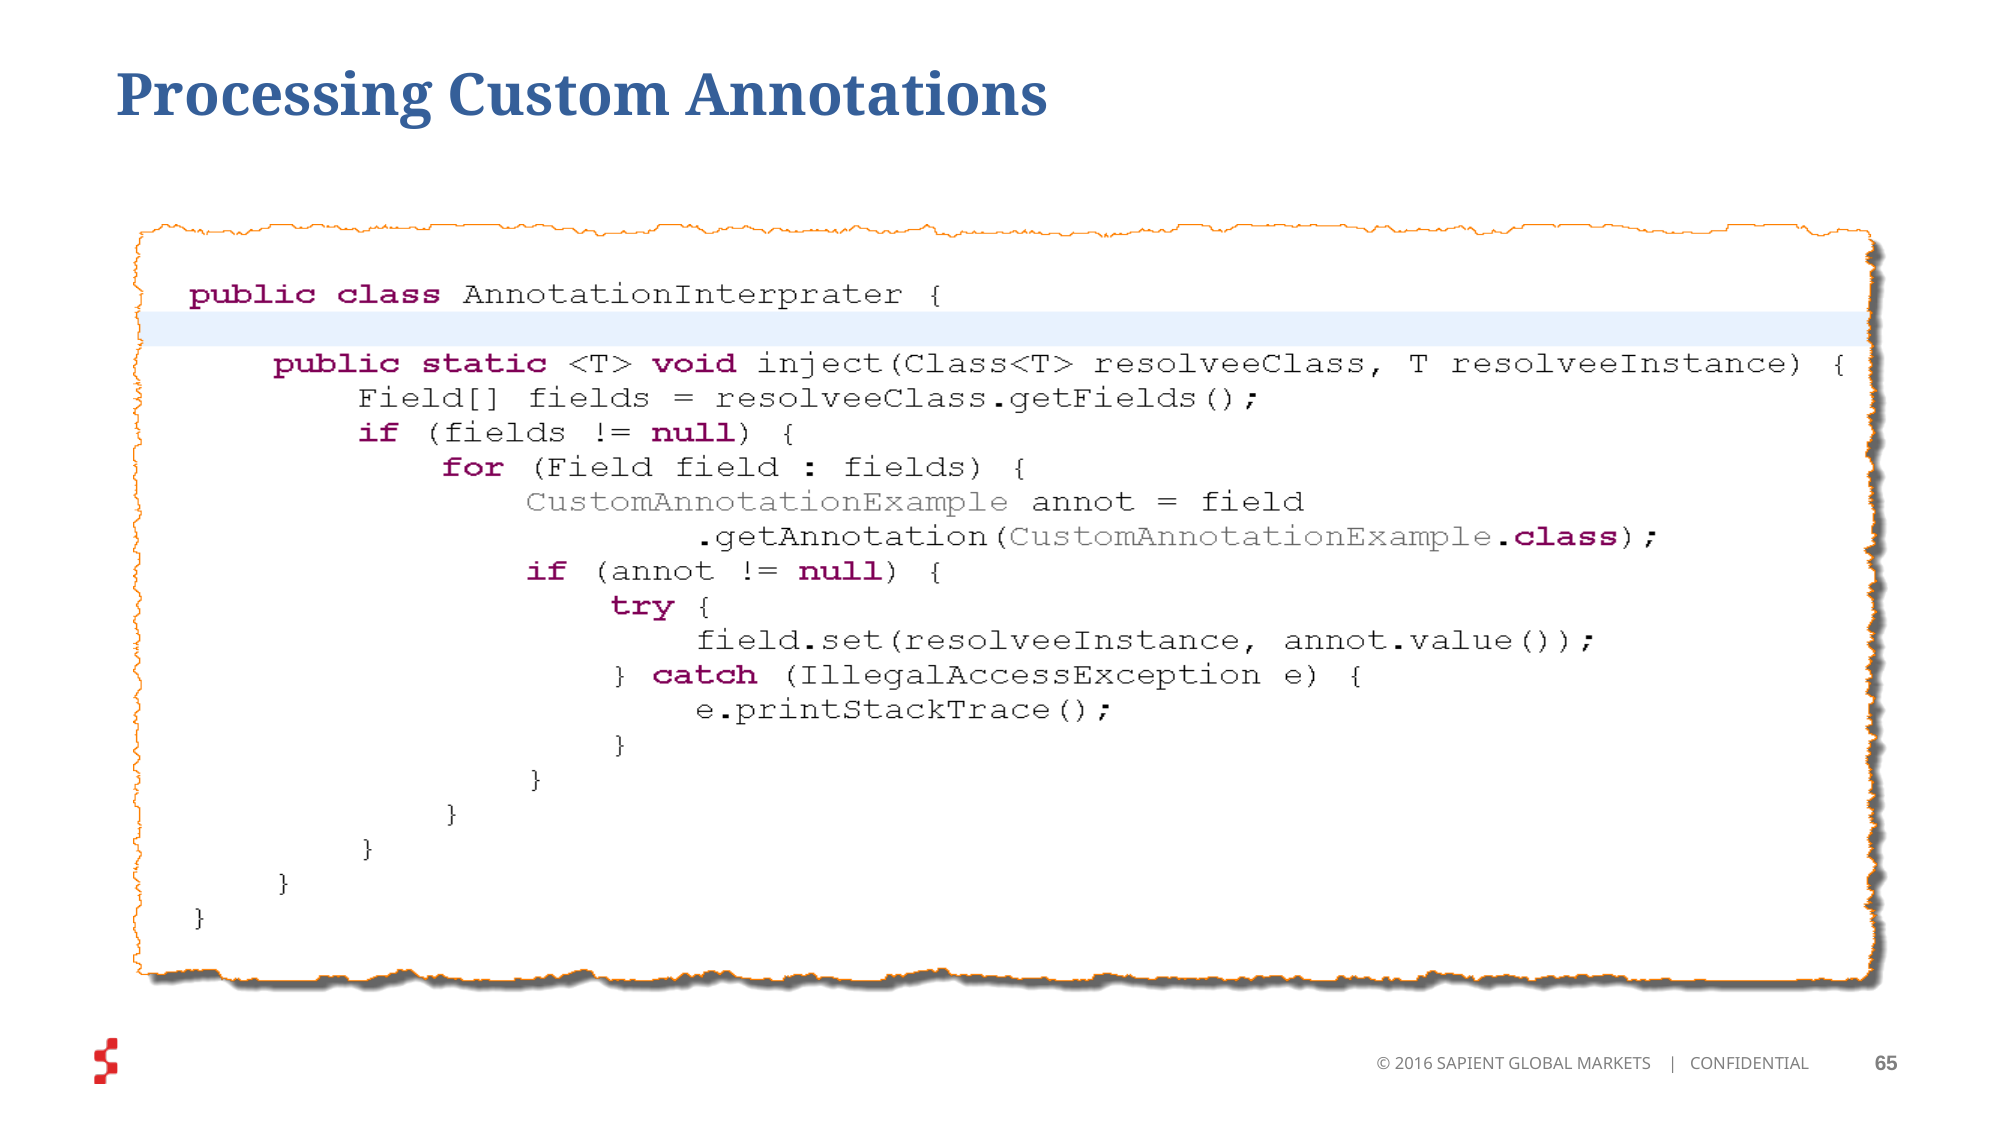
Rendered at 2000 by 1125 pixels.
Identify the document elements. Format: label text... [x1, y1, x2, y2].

title Processing Custom Annotations [116, 50, 1967, 163]
picture [132, 224, 1900, 1001]
